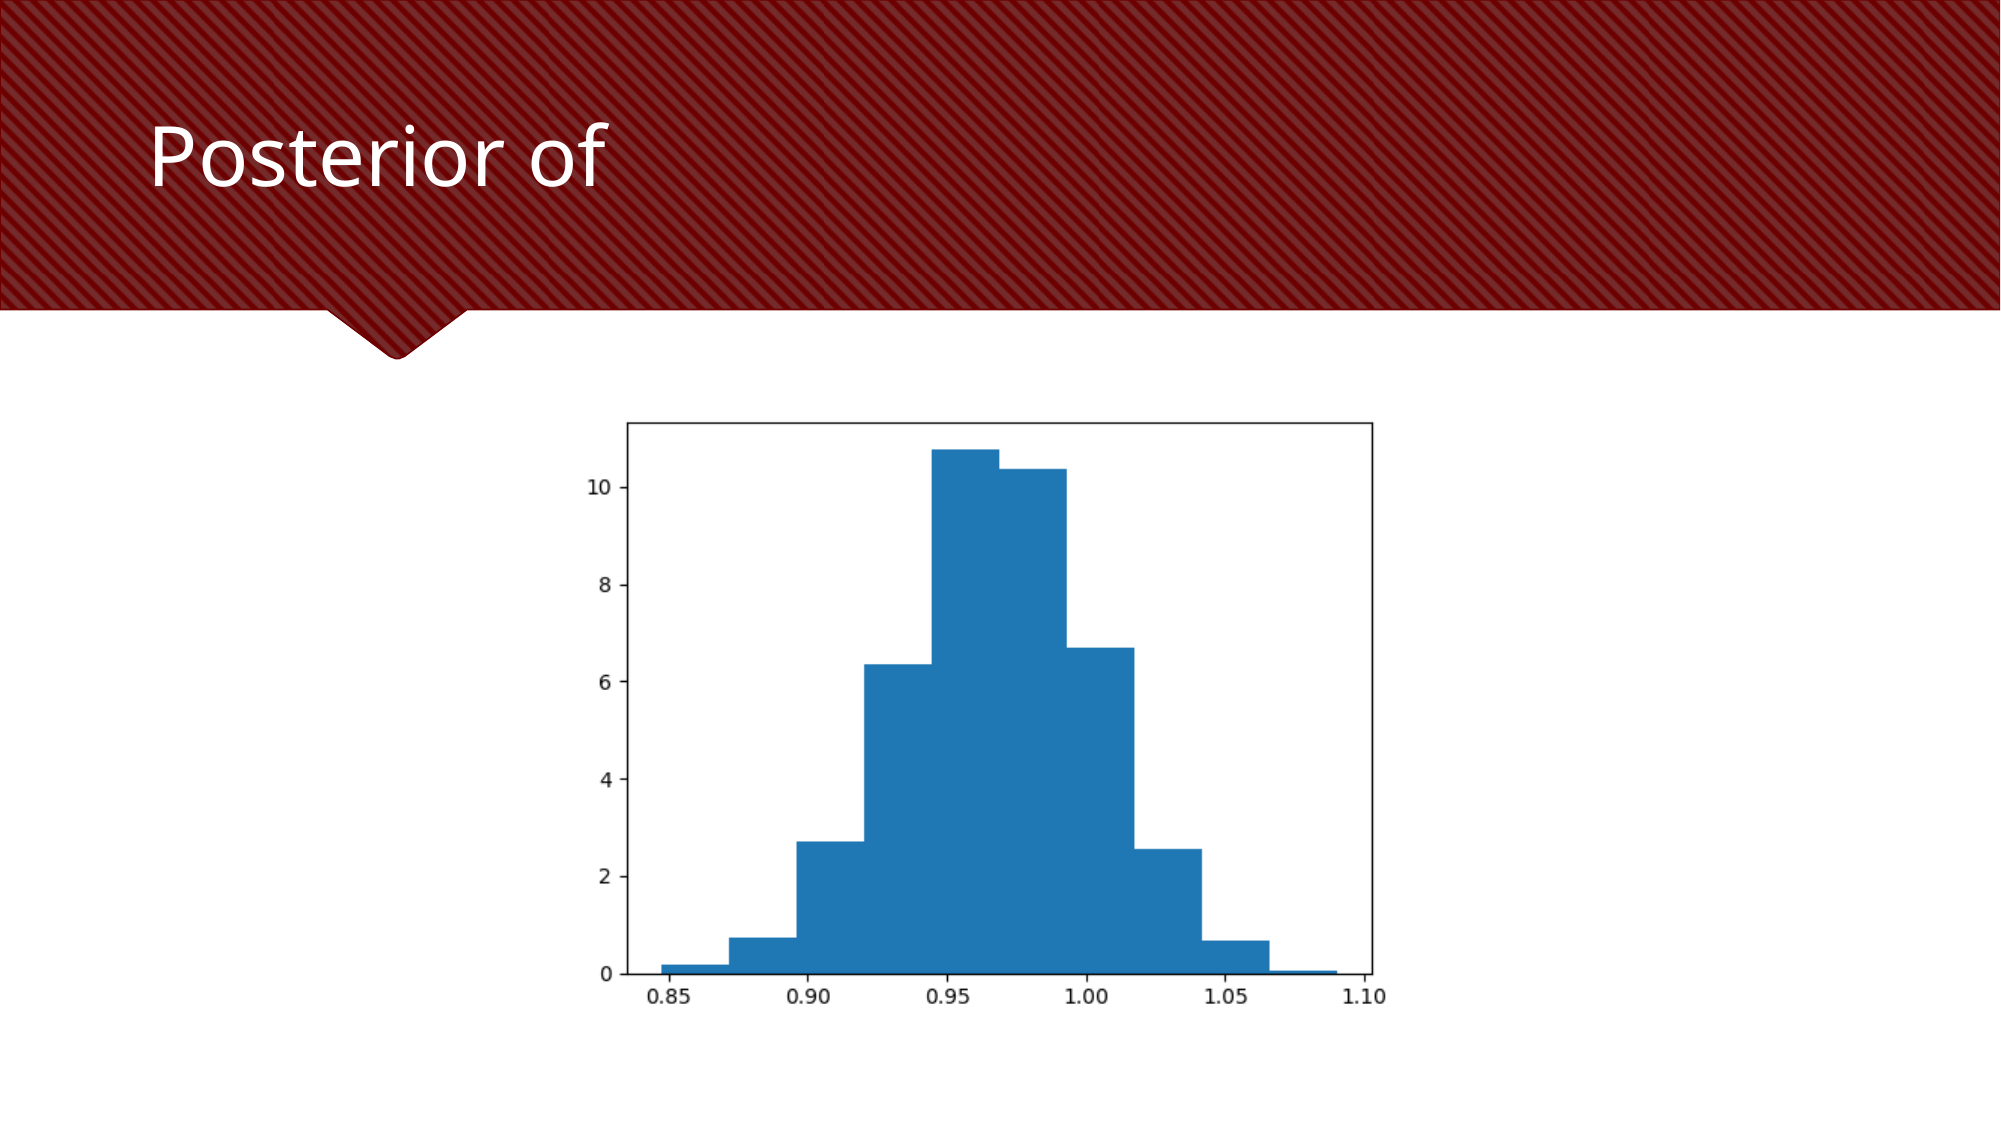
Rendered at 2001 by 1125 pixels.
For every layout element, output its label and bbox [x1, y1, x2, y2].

picture [506, 337, 1468, 1052]
